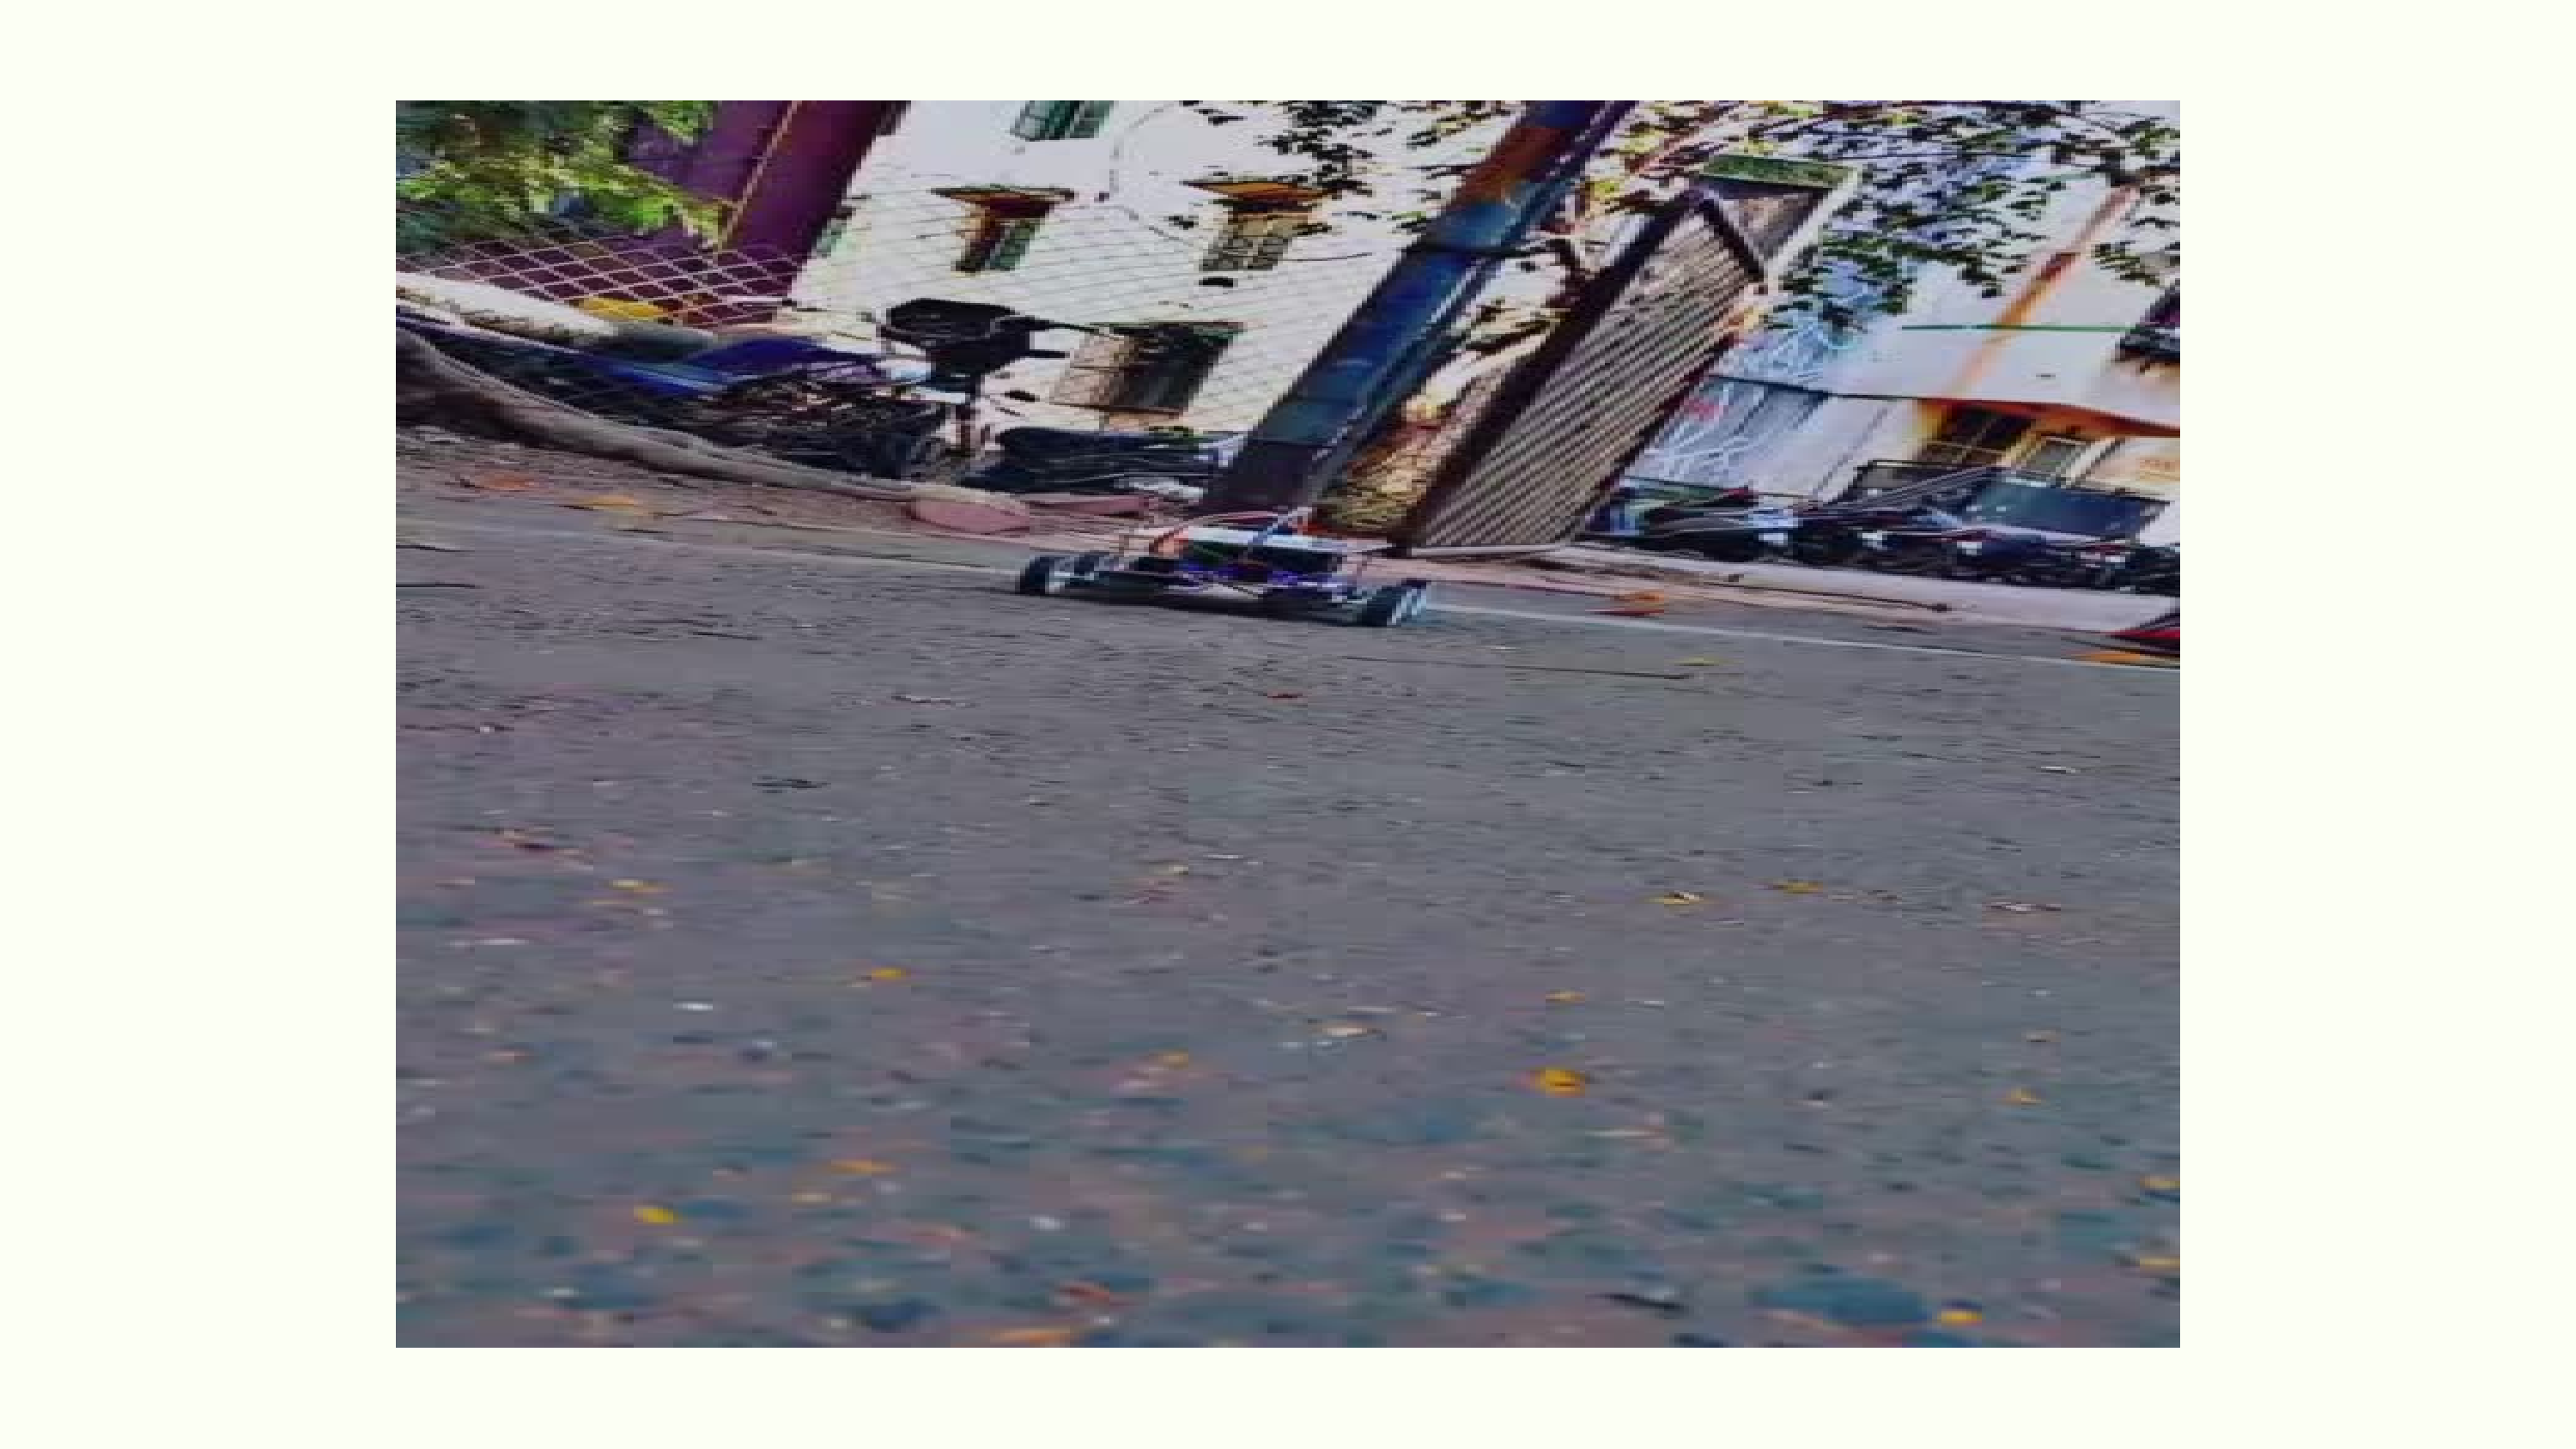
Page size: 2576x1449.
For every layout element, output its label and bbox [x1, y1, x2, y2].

text_box [395, 100, 2181, 1349]
